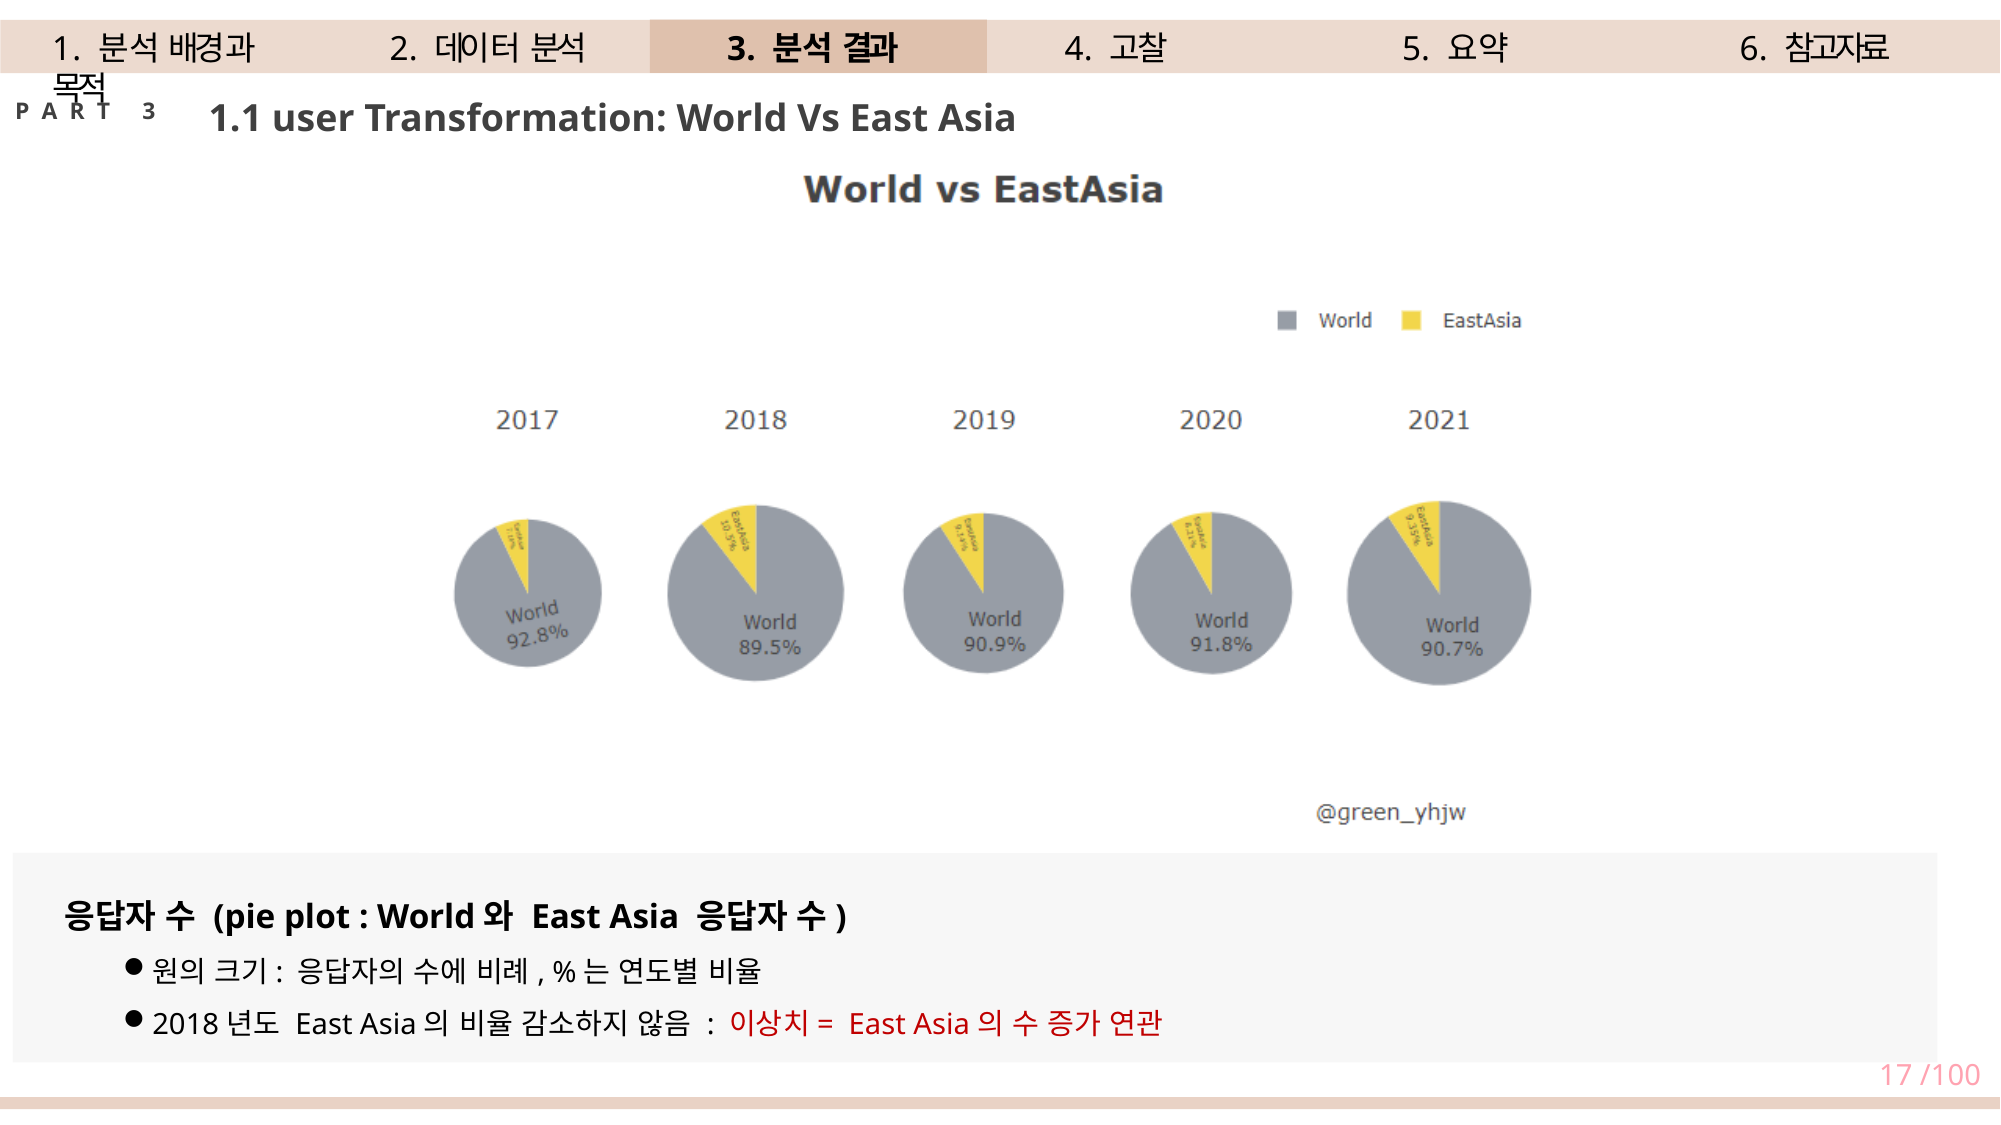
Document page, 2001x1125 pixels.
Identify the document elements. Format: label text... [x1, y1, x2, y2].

text_box 1. 분석 배경과 목적 [49, 25, 310, 107]
slide_number 17 /100 [1850, 1056, 1982, 1092]
picture [419, 136, 1580, 853]
text_box [12, 852, 1938, 1063]
text_box P A R T 3 [12, 94, 157, 124]
text_box 5. 요약 [1399, 25, 1660, 68]
text_box 2. 데이터 분석 [387, 25, 648, 68]
text_box [649, 19, 987, 73]
text_box 응답자 수 (pie plot : World와 East Asia 응답자 수) 원의 크기: 응답자의 수에 비례, %는 연도별 비율 2018년도 East Asia의 비율 감소하지 않음 : 이상치= East Asia의 수 증가 연관 [50, 868, 1725, 1048]
text_box 1.1 user Transformation: World Vs East Asia [196, 91, 1803, 139]
text_box 3. 분석 결과 [724, 25, 985, 68]
text_box 4. 고찰 [1062, 25, 1323, 68]
text_box 6. 참고자료 [1737, 25, 1998, 68]
